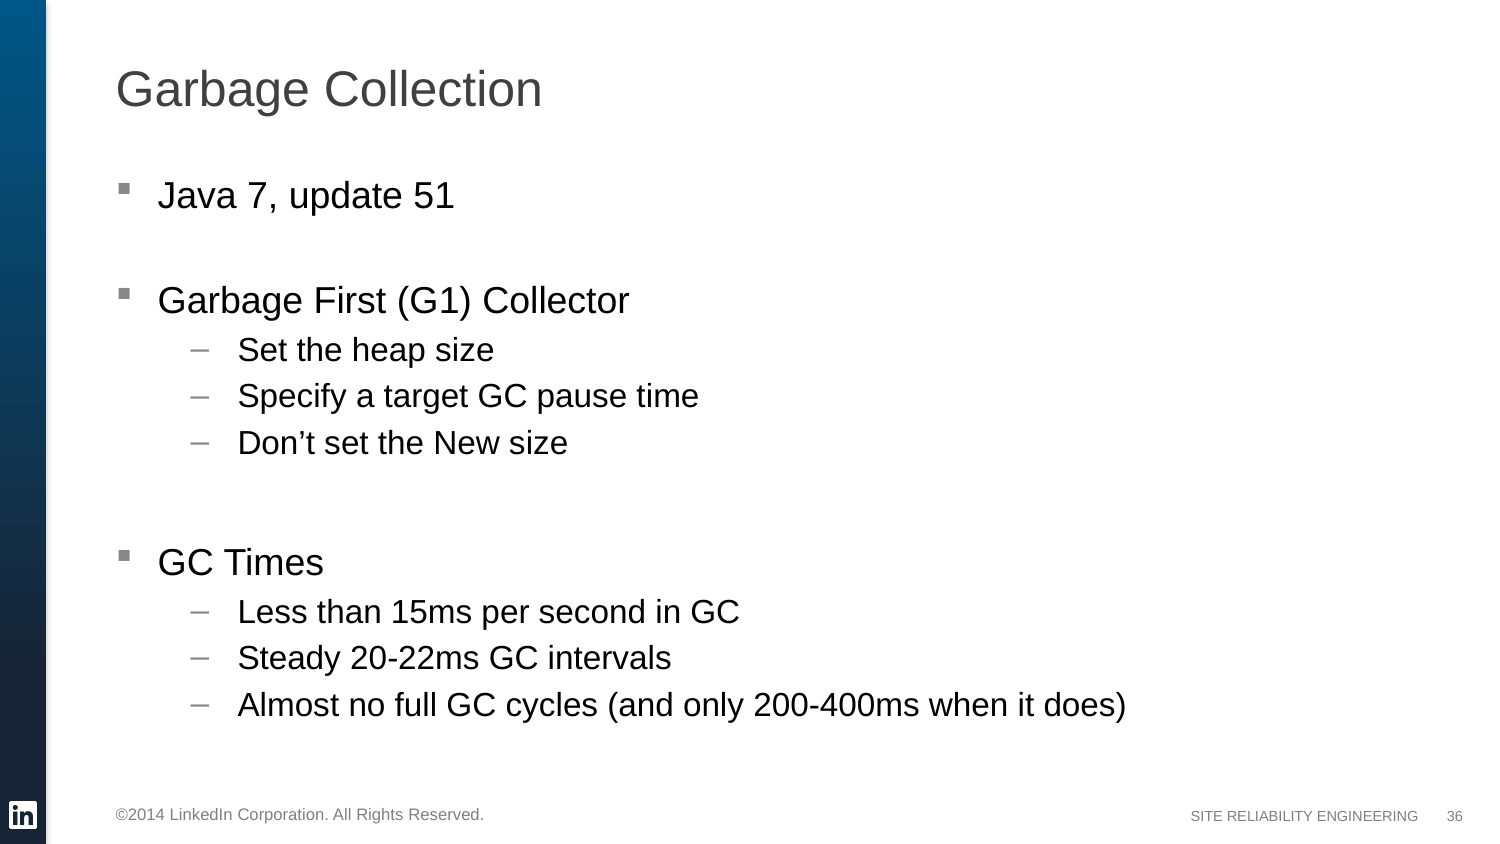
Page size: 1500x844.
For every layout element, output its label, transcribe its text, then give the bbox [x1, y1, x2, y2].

list Java 7, update 51 Garbage First (G1) Collector Set the heap size Specify a target GC pause time Don’t set the New size GC Times Less than 15ms per second in GC Steady 20-22ms GC intervals Almost no full GC cycles (and only 200-400ms when it does) [115, 163, 1423, 749]
picture [9, 801, 37, 829]
title Garbage Collection [115, 24, 1422, 149]
slide_number 36 [1112, 801, 1463, 830]
